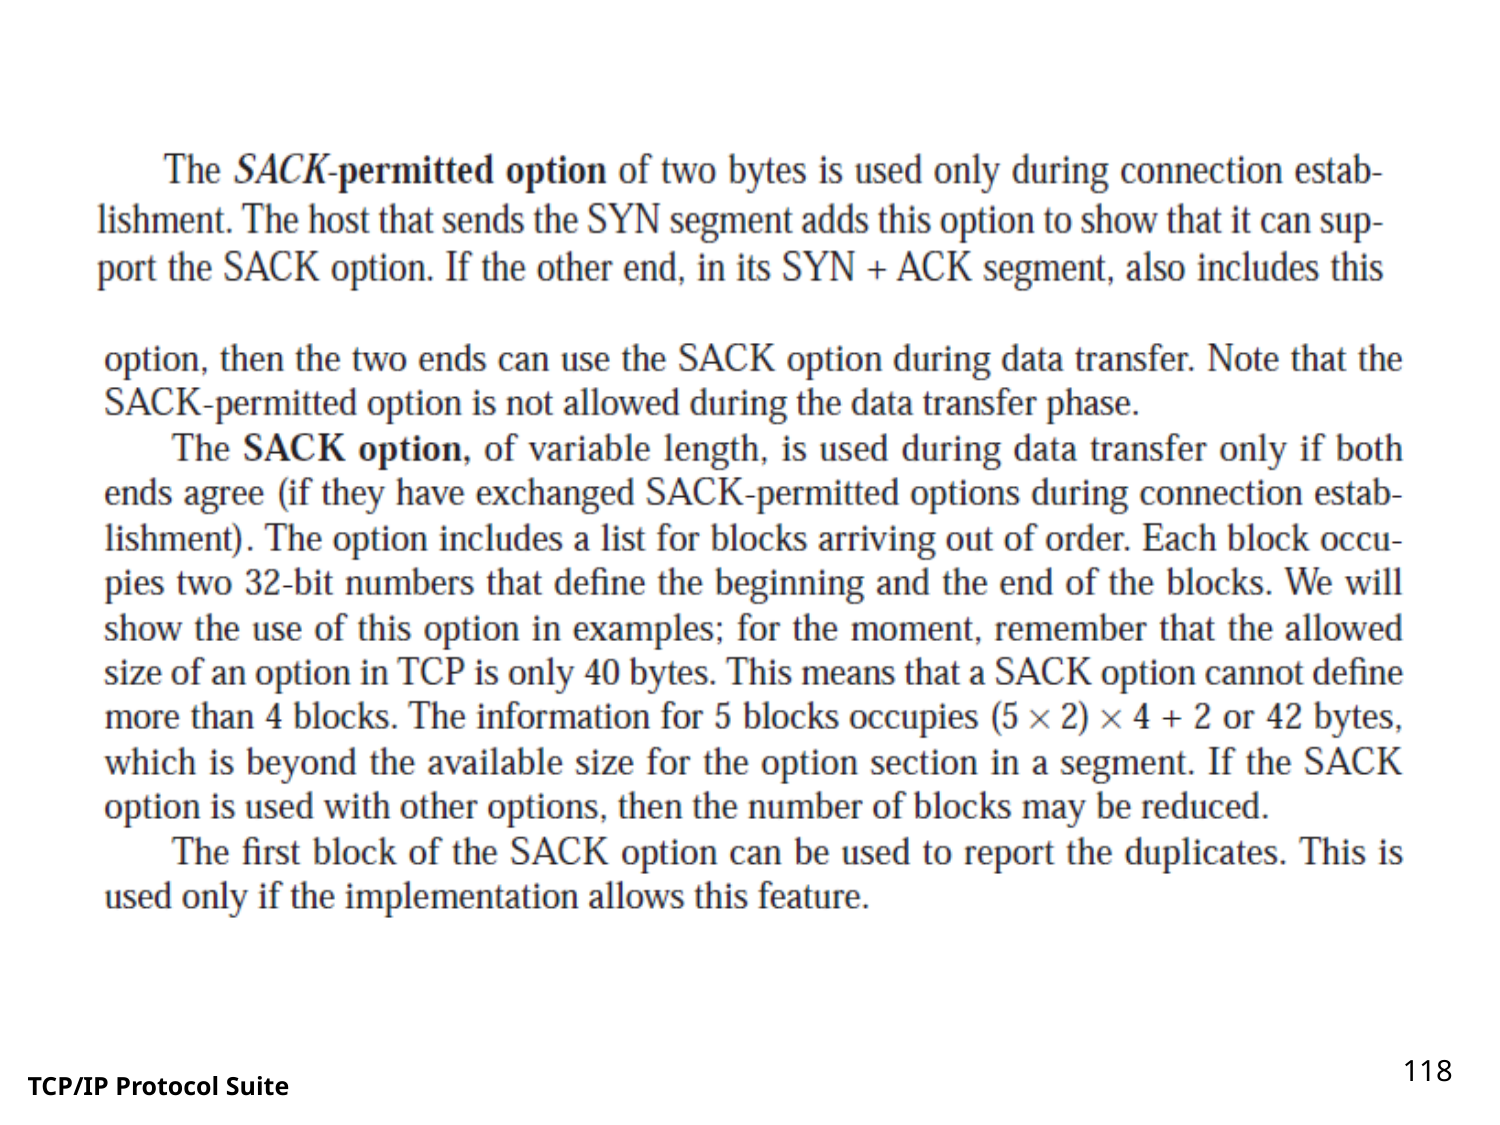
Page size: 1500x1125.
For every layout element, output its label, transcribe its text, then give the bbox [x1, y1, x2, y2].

text_box TCP/IP Protocol Suite [12, 1032, 488, 1108]
picture [56, 122, 1408, 327]
picture [82, 331, 1424, 929]
text_box 118 [1155, 1024, 1468, 1100]
